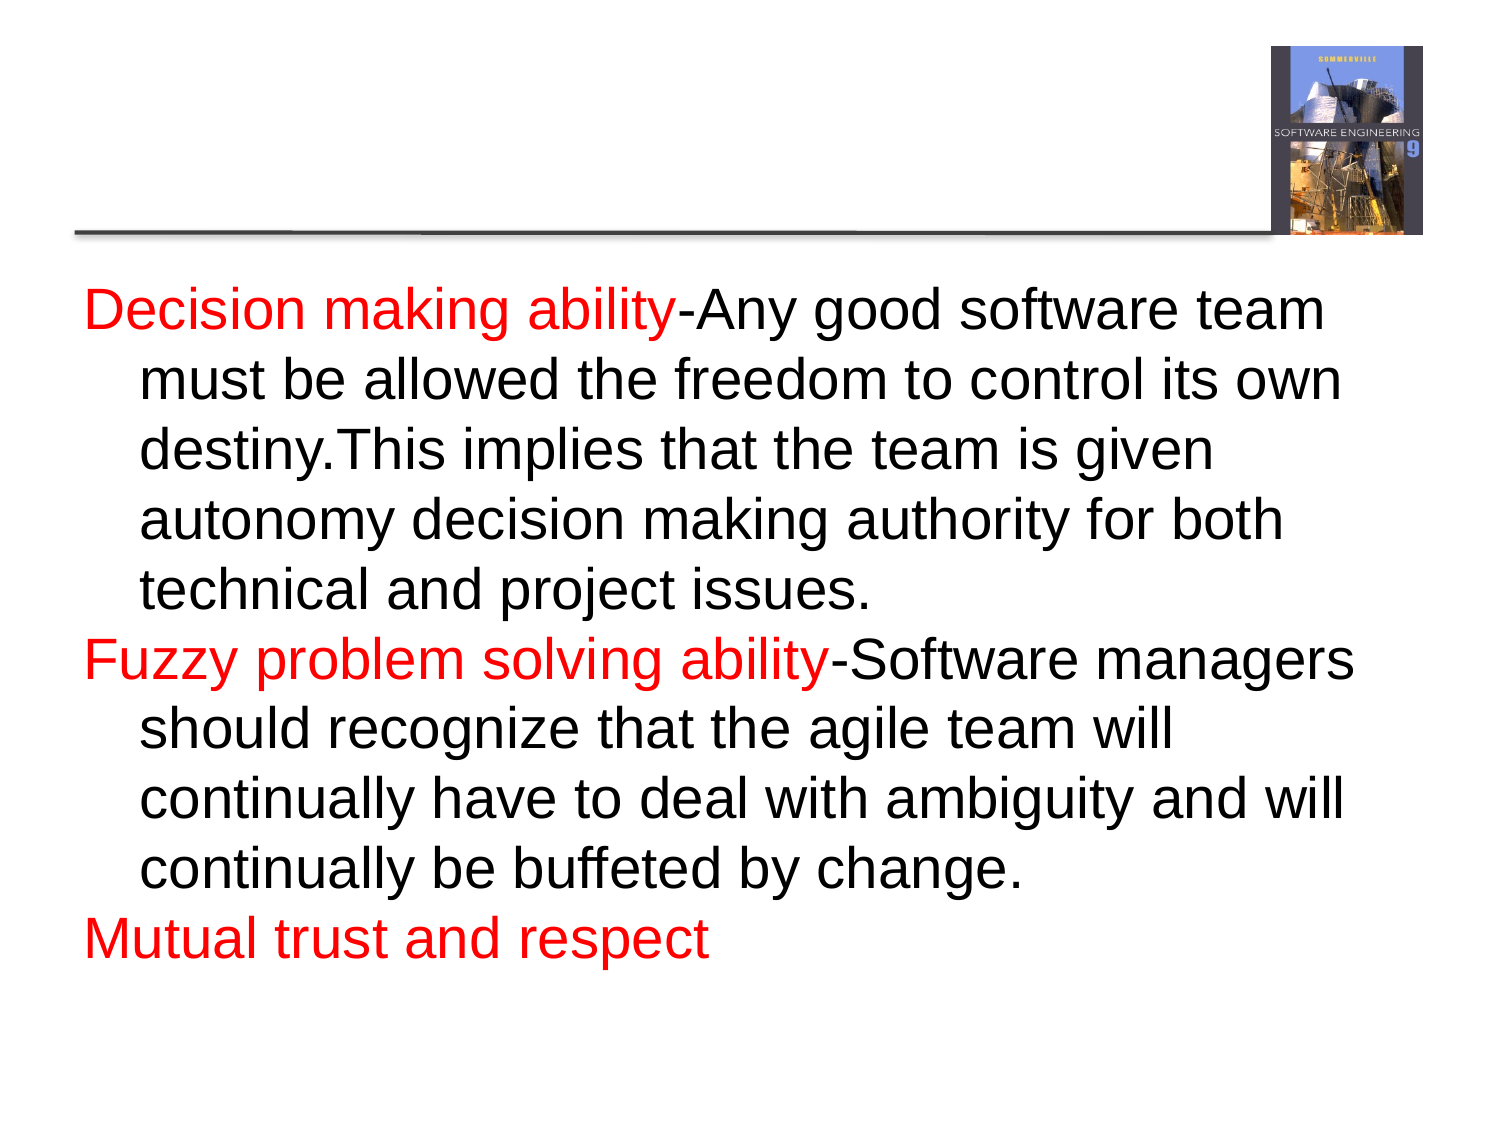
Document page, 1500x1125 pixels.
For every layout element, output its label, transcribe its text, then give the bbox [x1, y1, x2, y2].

list Decision making ability-Any good software team must be allowed the freedom to control its own destiny.This implies that the team is given autonomy decision making authority for both technical and project issues. Fuzzy problem solving ability-Software managers should recognize that the agile team will continually have to deal with ambiguity and will continually be buffeted by change. Mutual trust and respect [74, 261, 1426, 1125]
picture [1271, 46, 1423, 235]
